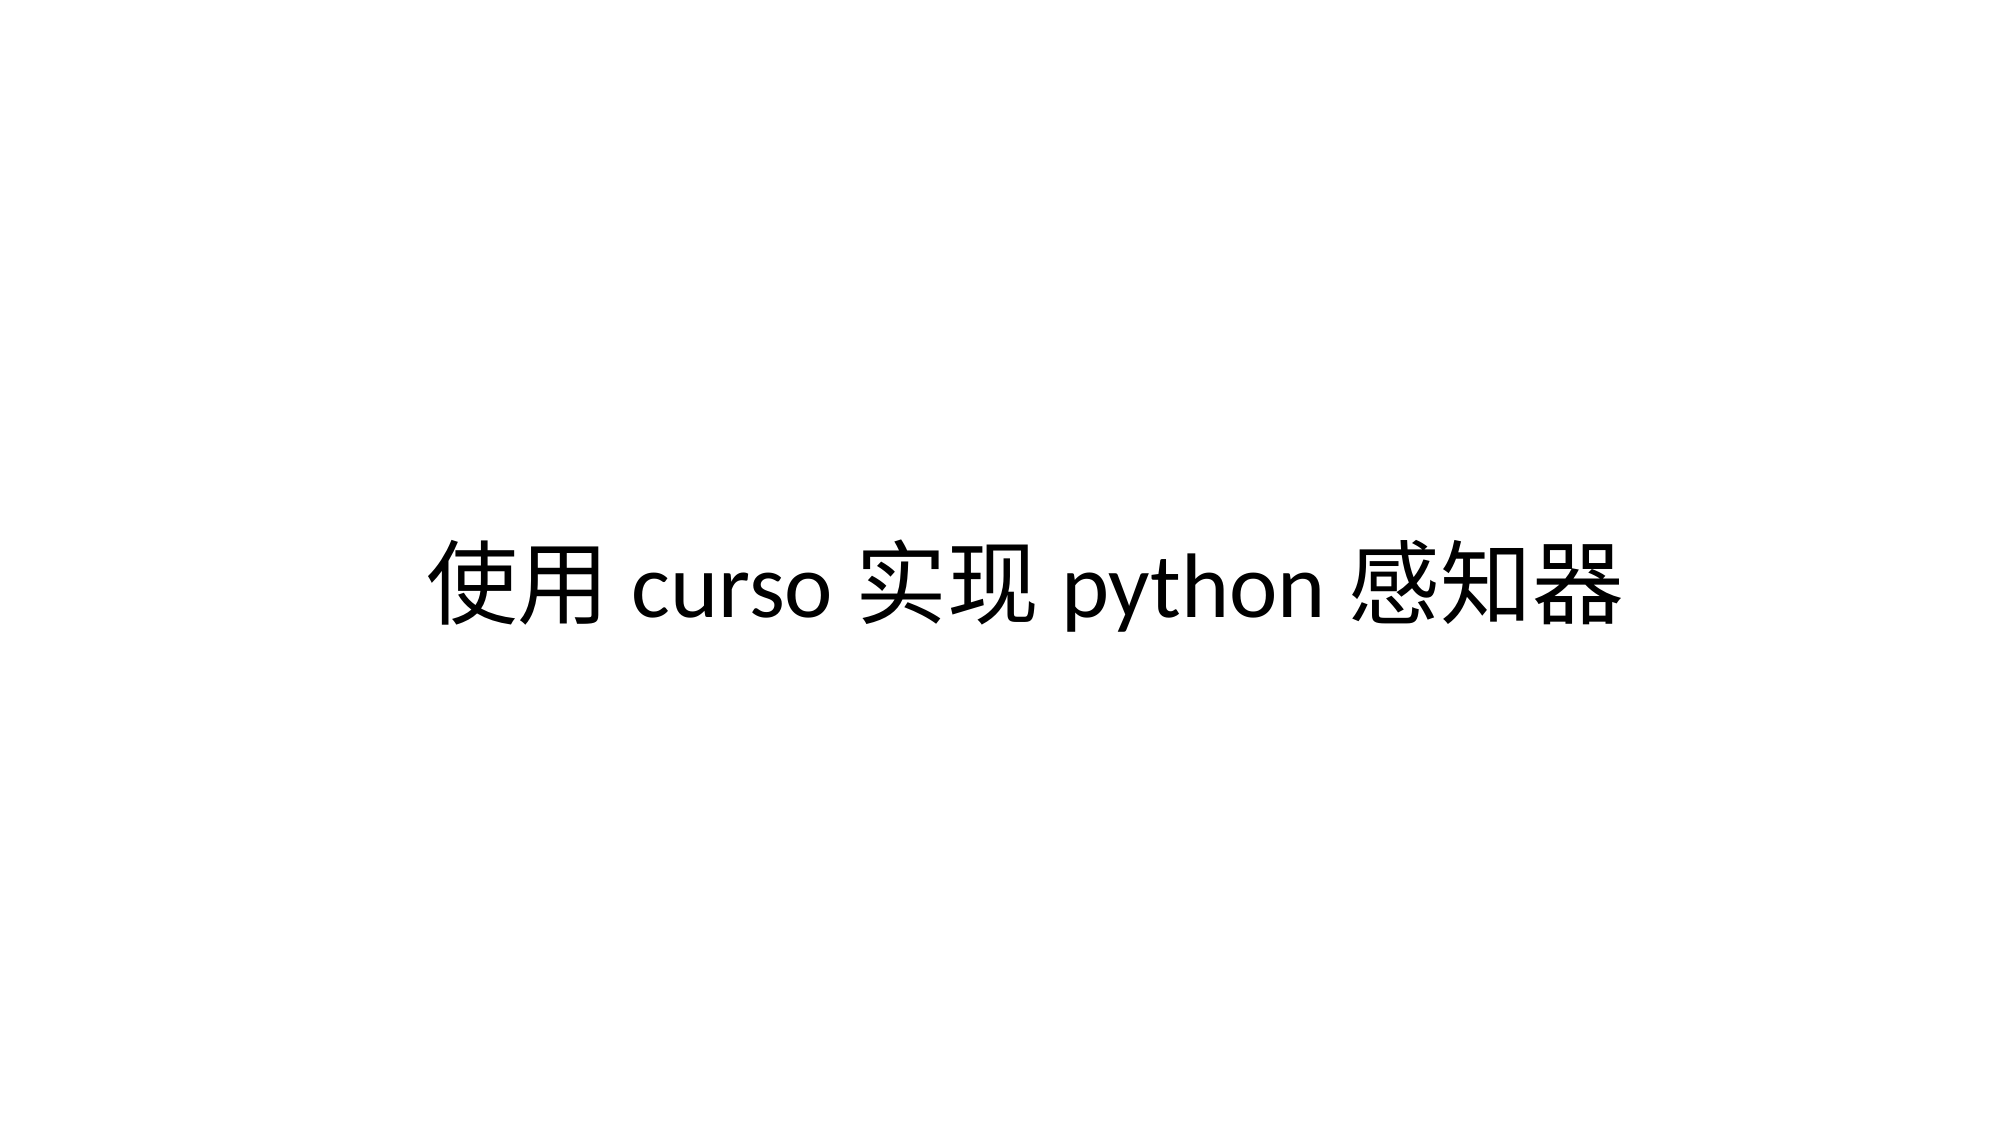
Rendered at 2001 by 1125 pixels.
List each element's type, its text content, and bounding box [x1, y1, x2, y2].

title 使用curso实现python感知器 [162, 479, 1888, 697]
